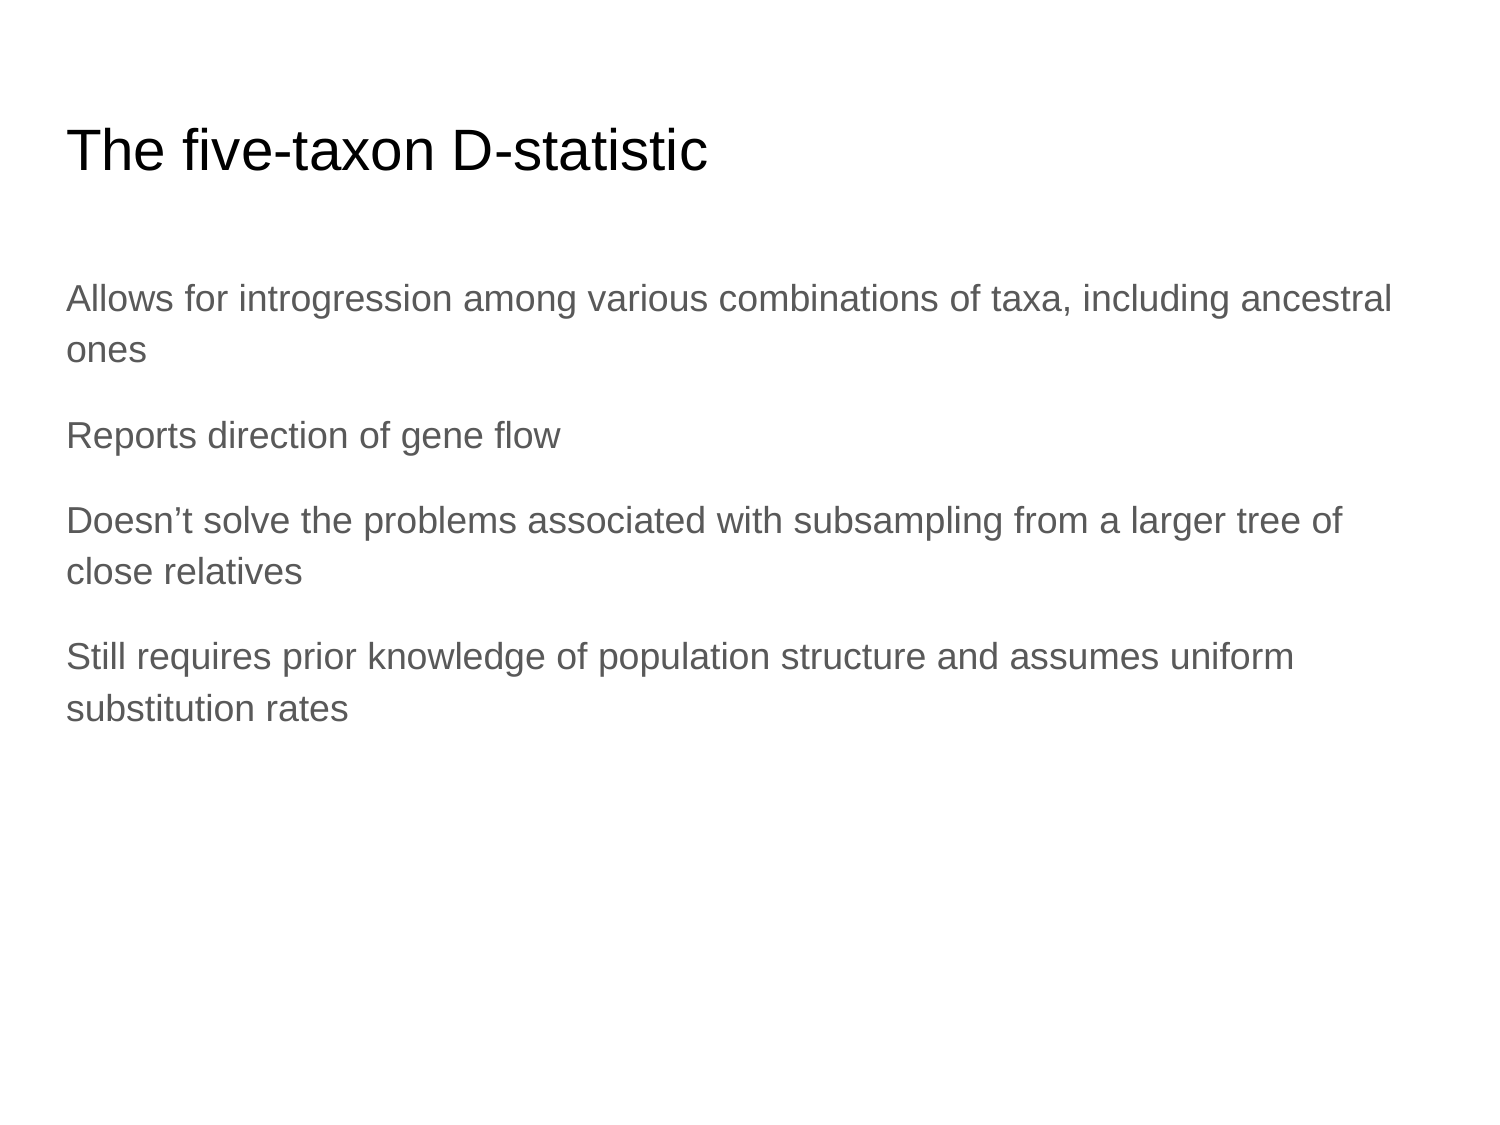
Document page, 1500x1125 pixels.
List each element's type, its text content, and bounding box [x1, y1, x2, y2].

title The five-taxon D-statistic [51, 97, 1449, 223]
list Allows for introgression among various combinations of taxa, including ancestral ones Reports direction of gene flow Doesn’t solve the problems associated with subsampling from a larger tree of close relatives Still requires prior knowledge of population structure and assumes uniform substitution rates [51, 252, 1449, 1000]
